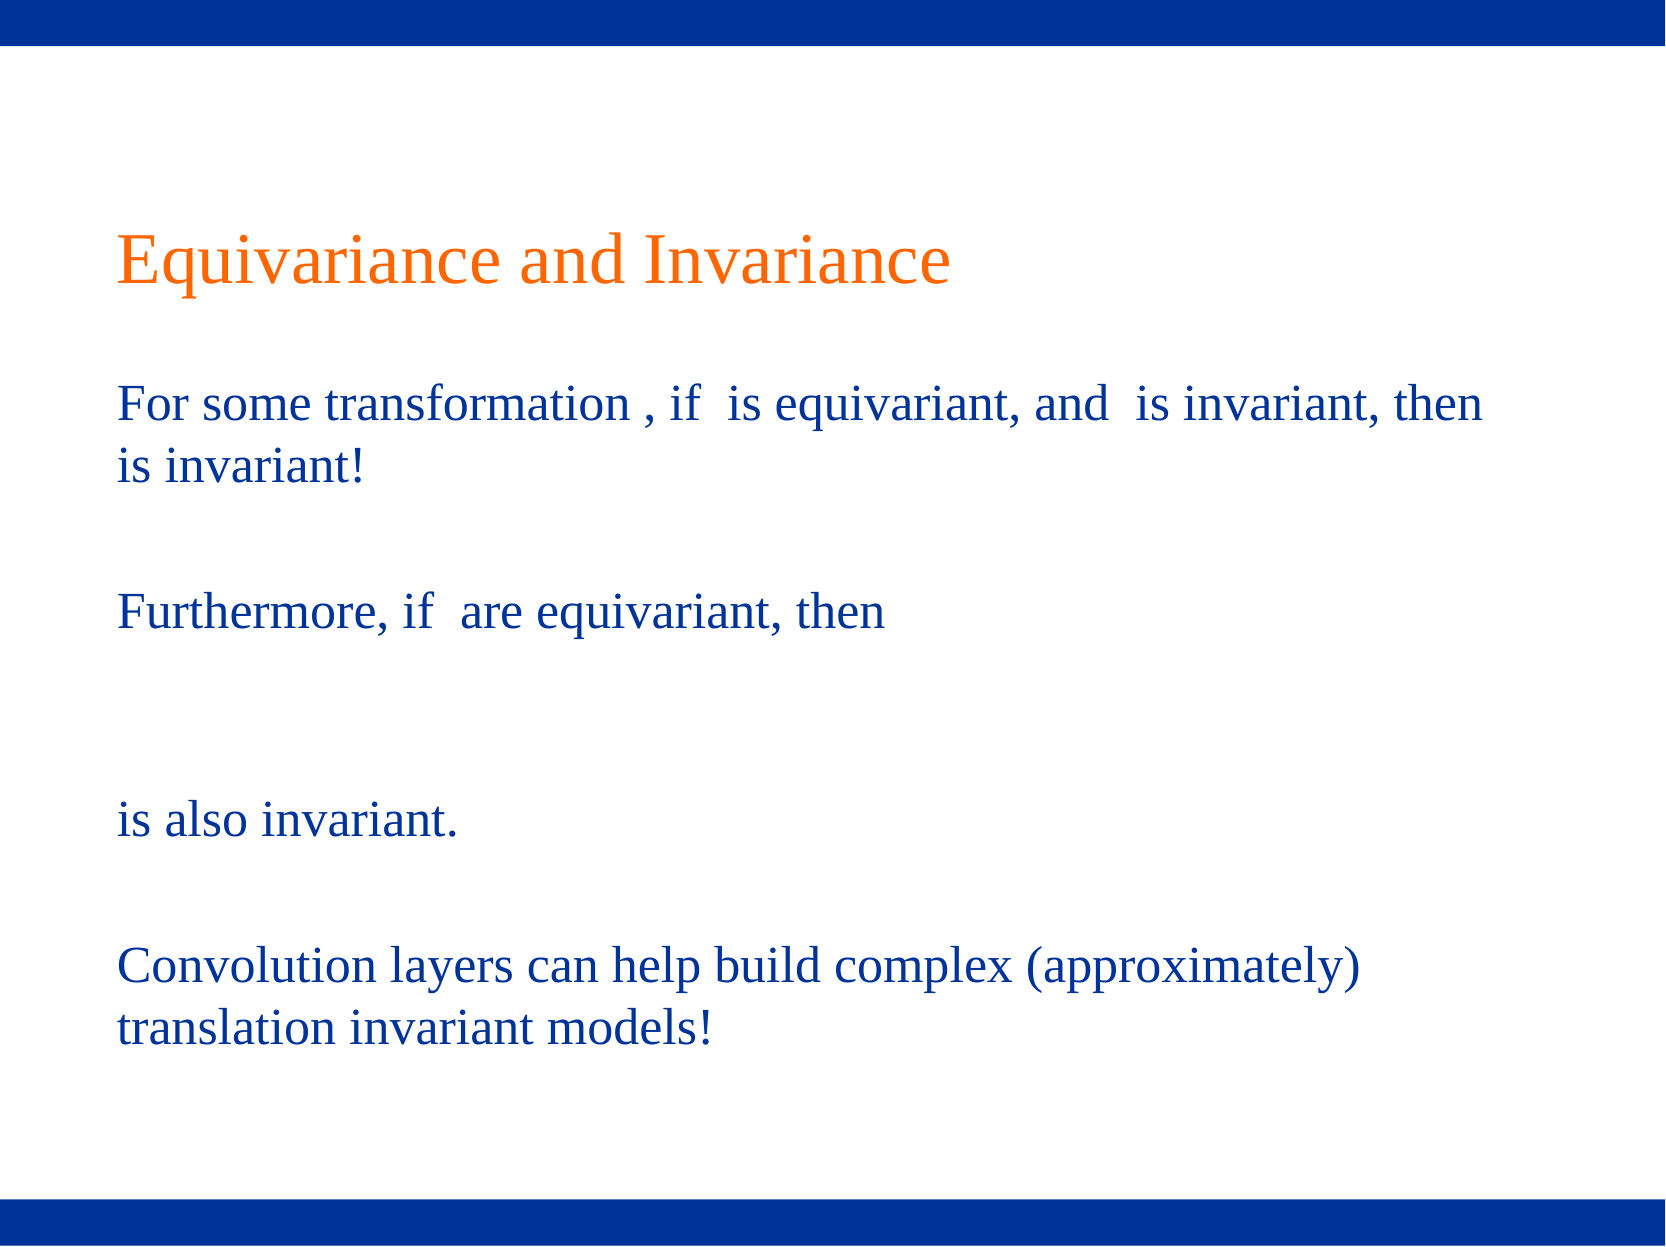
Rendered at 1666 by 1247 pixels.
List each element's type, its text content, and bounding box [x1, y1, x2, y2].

title Equivariance and Invariance [100, 150, 1288, 358]
footer [575, 1151, 1103, 1235]
